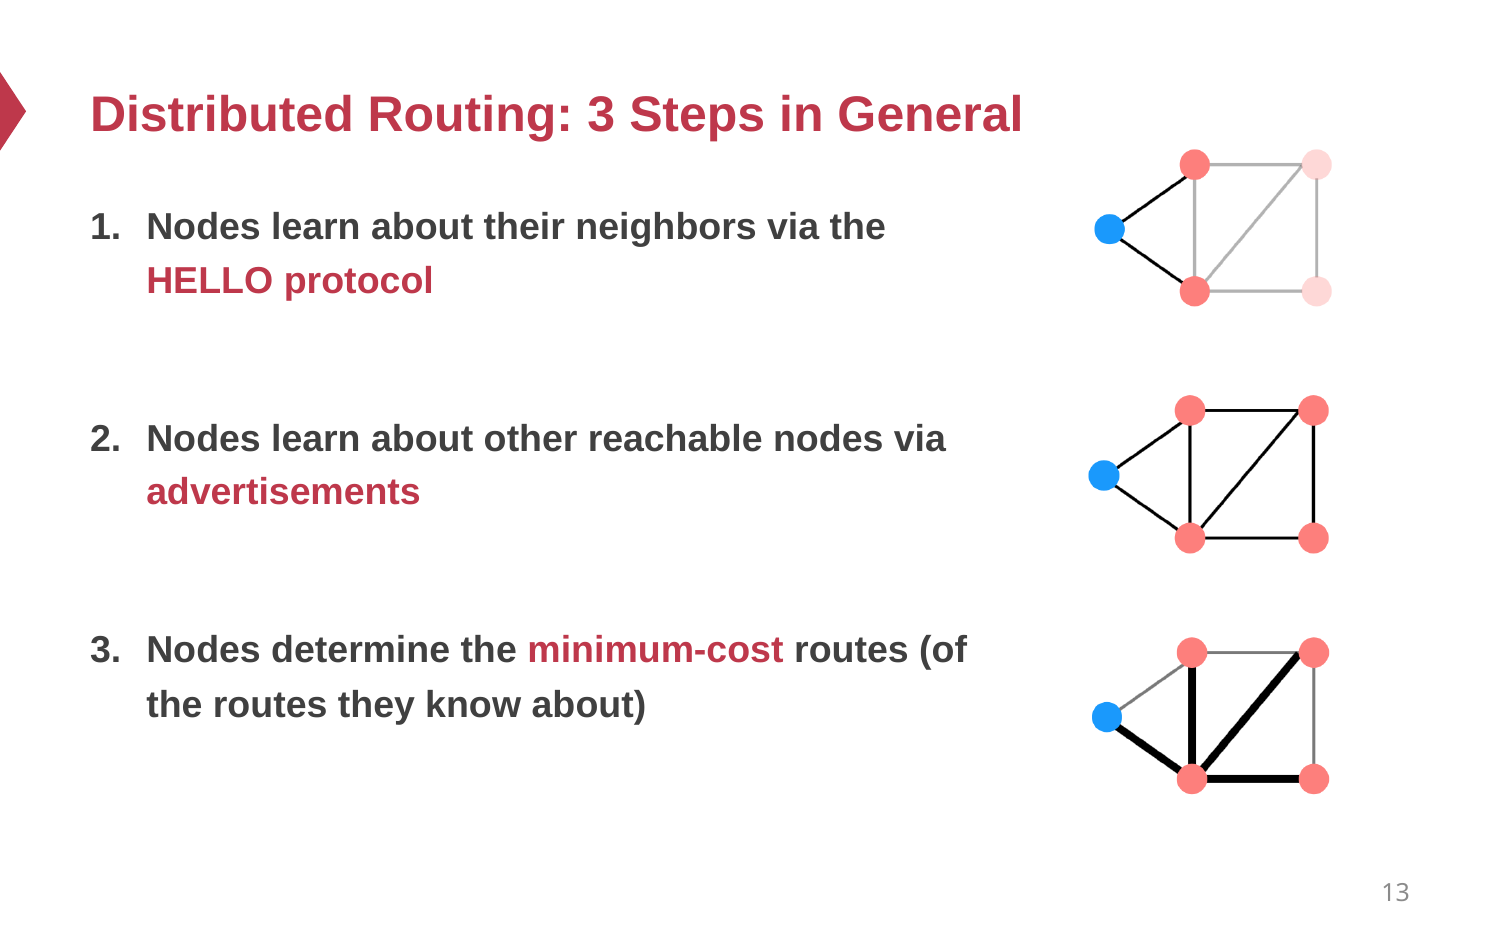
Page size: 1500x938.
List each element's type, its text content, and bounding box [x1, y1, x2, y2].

slide_number 13 [1074, 868, 1425, 919]
list Nodes learn about their neighbors via the HELLO protocol Nodes learn about other reachable nodes via advertisements Nodes determine the minimum-cost routes (of the routes they know about) [75, 185, 1034, 804]
picture [1068, 373, 1361, 570]
title Distributed Routing: 3 Steps in General [75, 37, 1425, 186]
picture [1073, 622, 1353, 810]
picture [1073, 137, 1361, 326]
